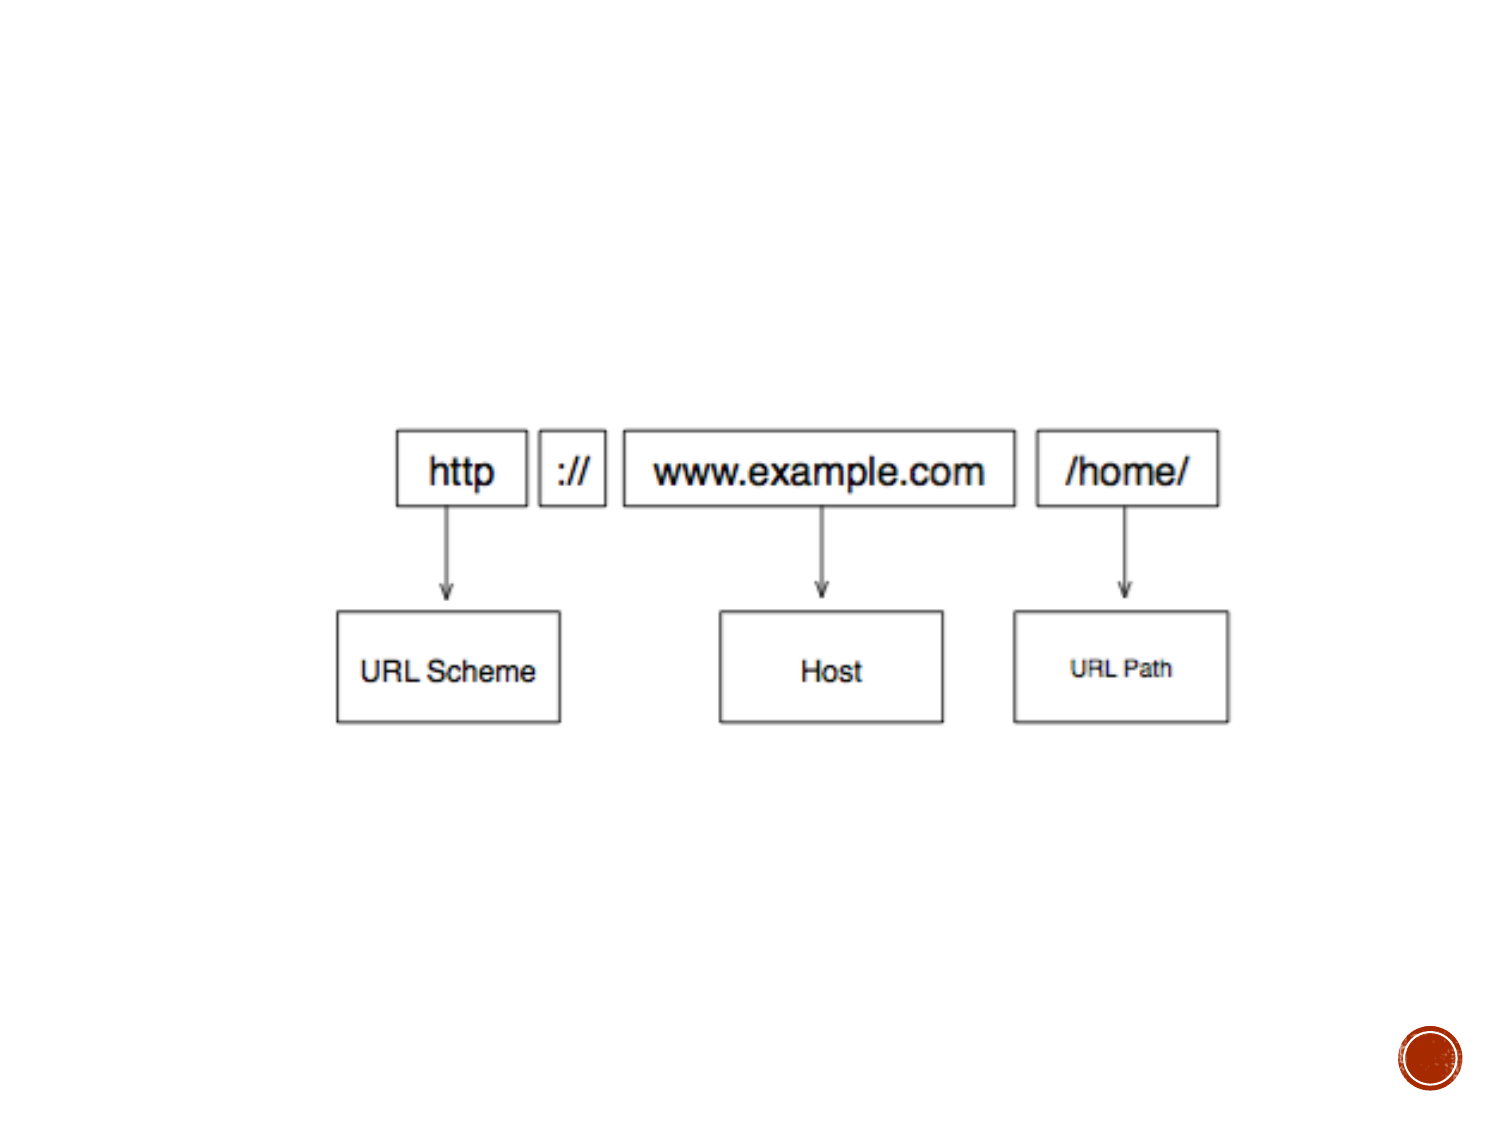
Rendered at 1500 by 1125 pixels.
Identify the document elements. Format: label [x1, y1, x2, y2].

picture [50, 300, 1425, 895]
